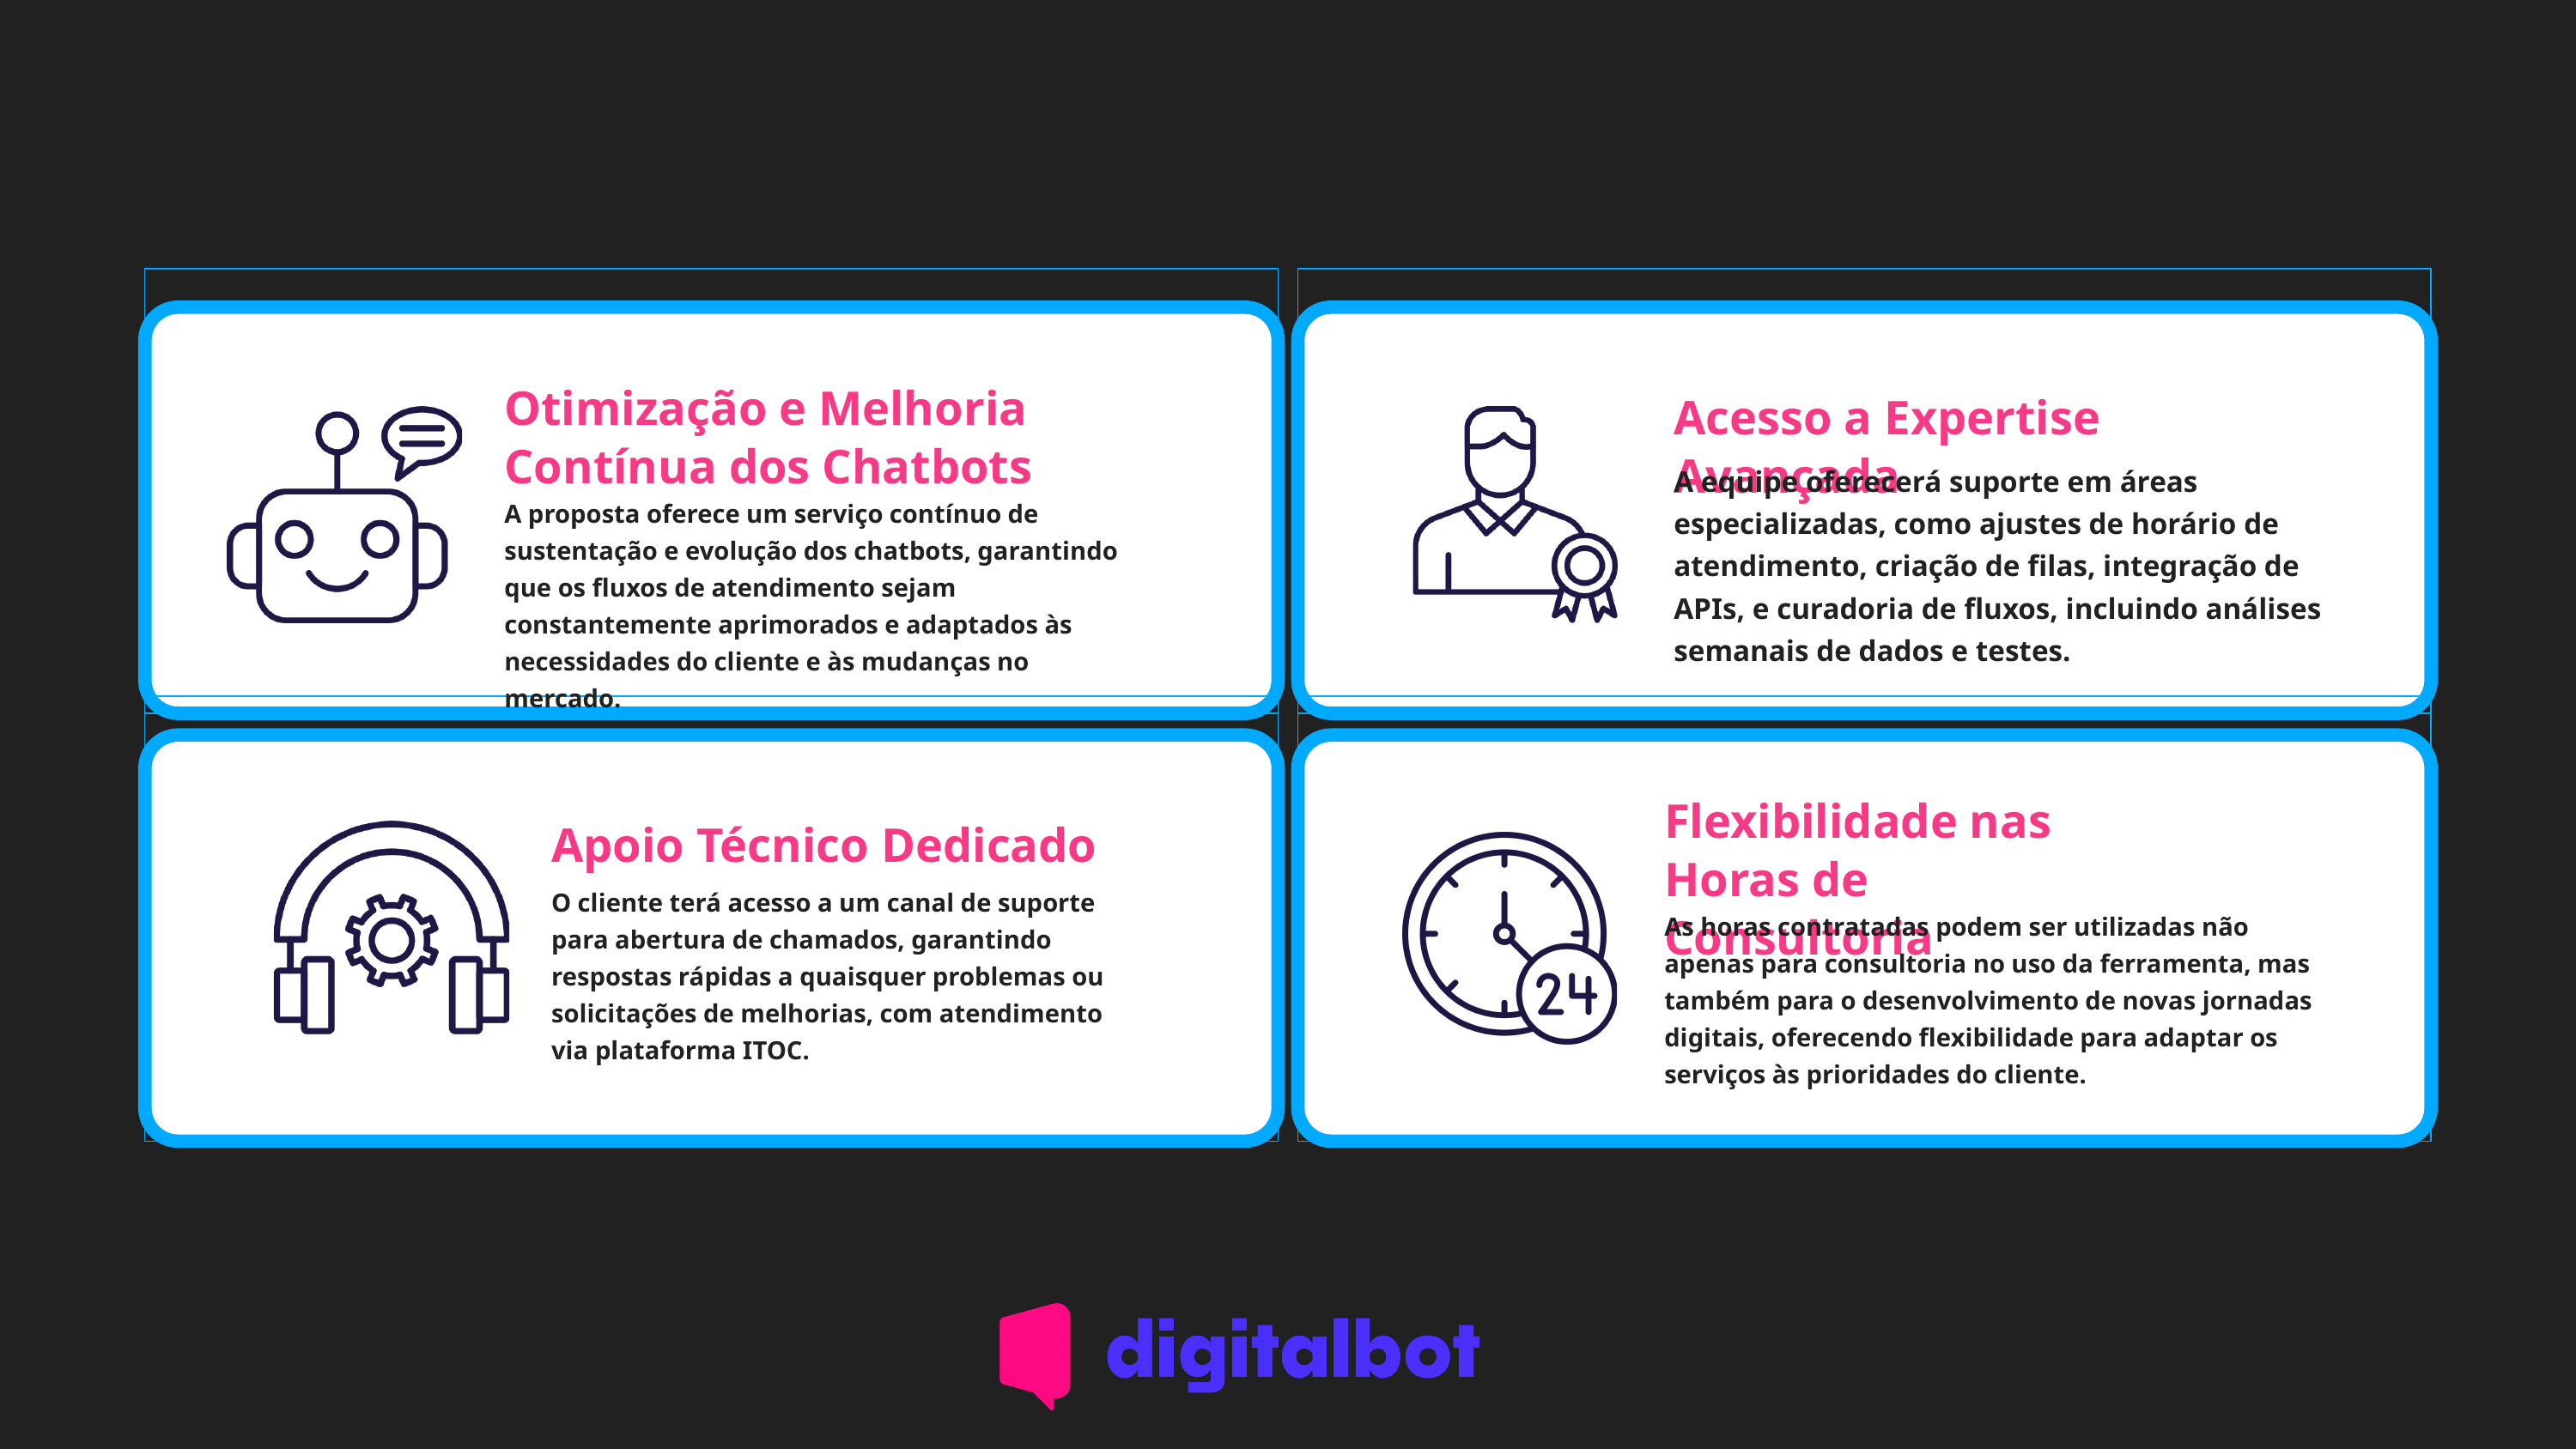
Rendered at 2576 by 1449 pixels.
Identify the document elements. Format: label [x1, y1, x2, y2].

text_box [1297, 268, 2432, 695]
text_box [144, 695, 1279, 1142]
text_box [1297, 695, 2432, 1142]
picture [977, 1269, 1504, 1428]
text_box [144, 268, 1279, 695]
